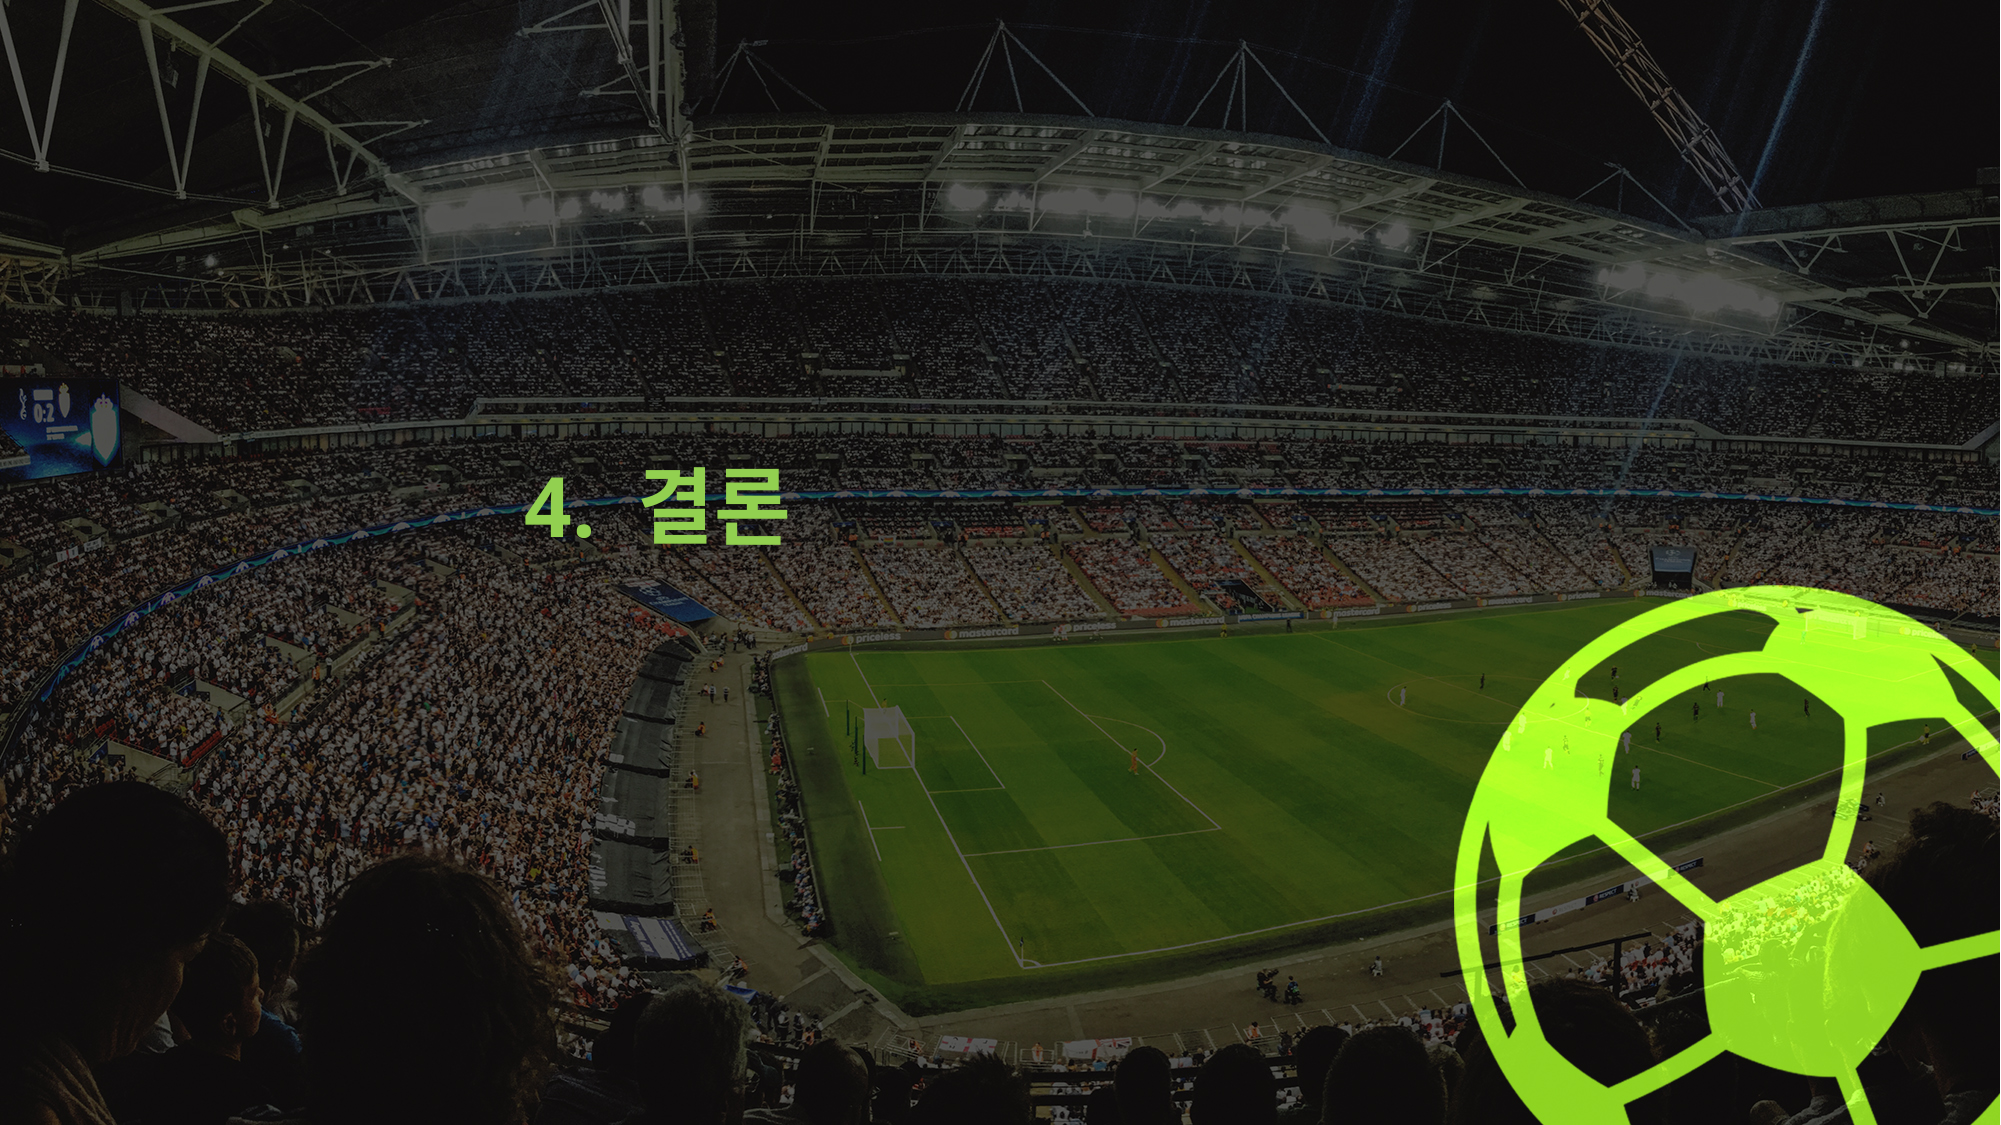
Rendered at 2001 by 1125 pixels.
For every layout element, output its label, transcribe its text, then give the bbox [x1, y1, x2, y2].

text_box 4. 결론 [509, 446, 1491, 562]
picture [0, 0, 2000, 1125]
